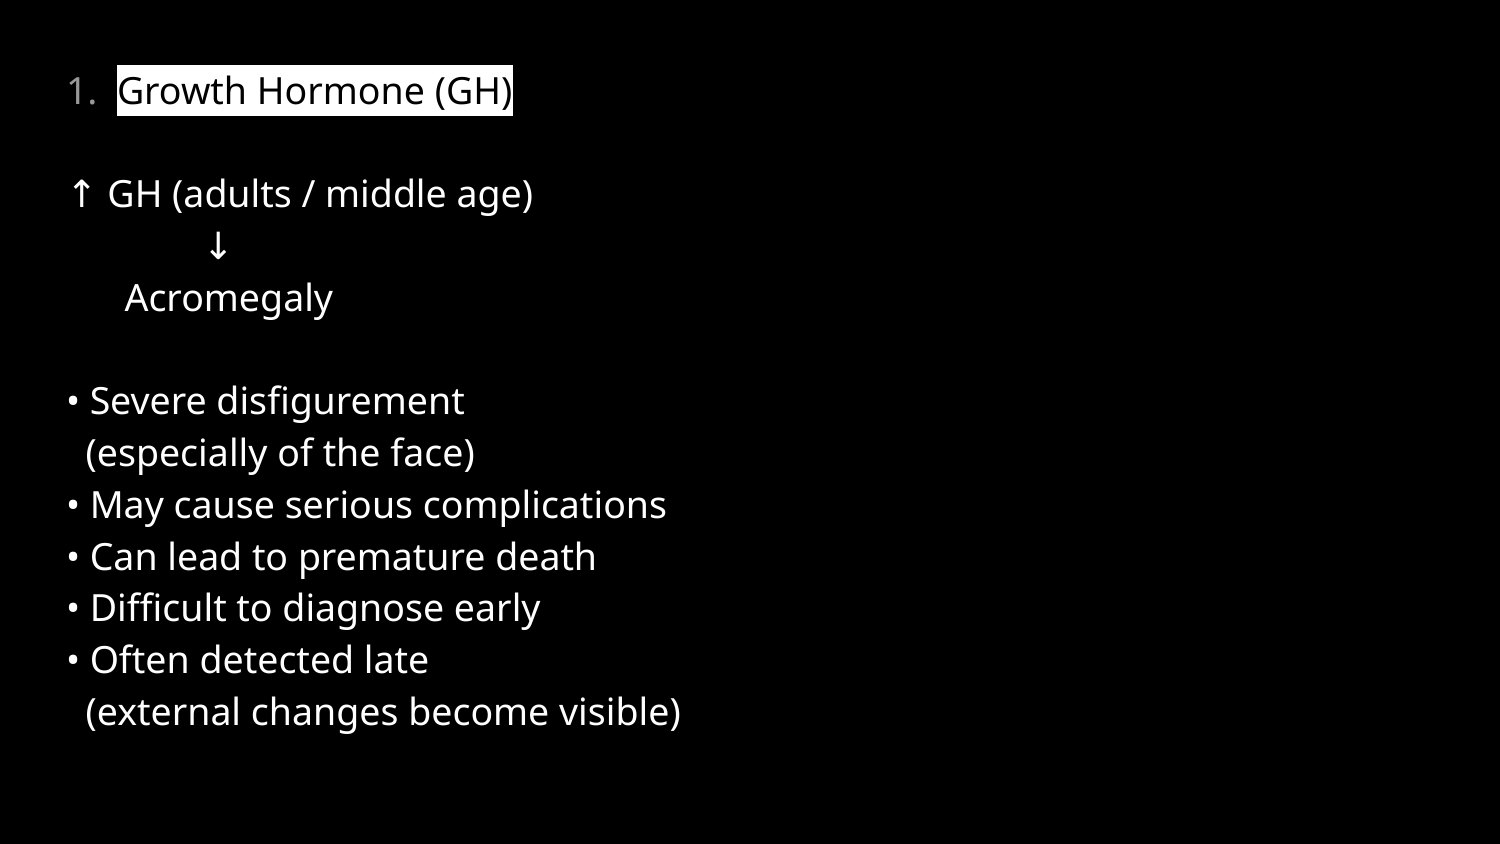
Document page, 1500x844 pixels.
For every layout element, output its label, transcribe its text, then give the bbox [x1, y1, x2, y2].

list 1. Growth Hormone (GH) ↑ GH (adults / middle age) ↓ Acromegaly • Severe disfigurement (especially of the face) • May cause serious complications • Can lead to premature death • Difficult to diagnose early • Often detected late (external changes become visible) [51, 45, 1449, 767]
